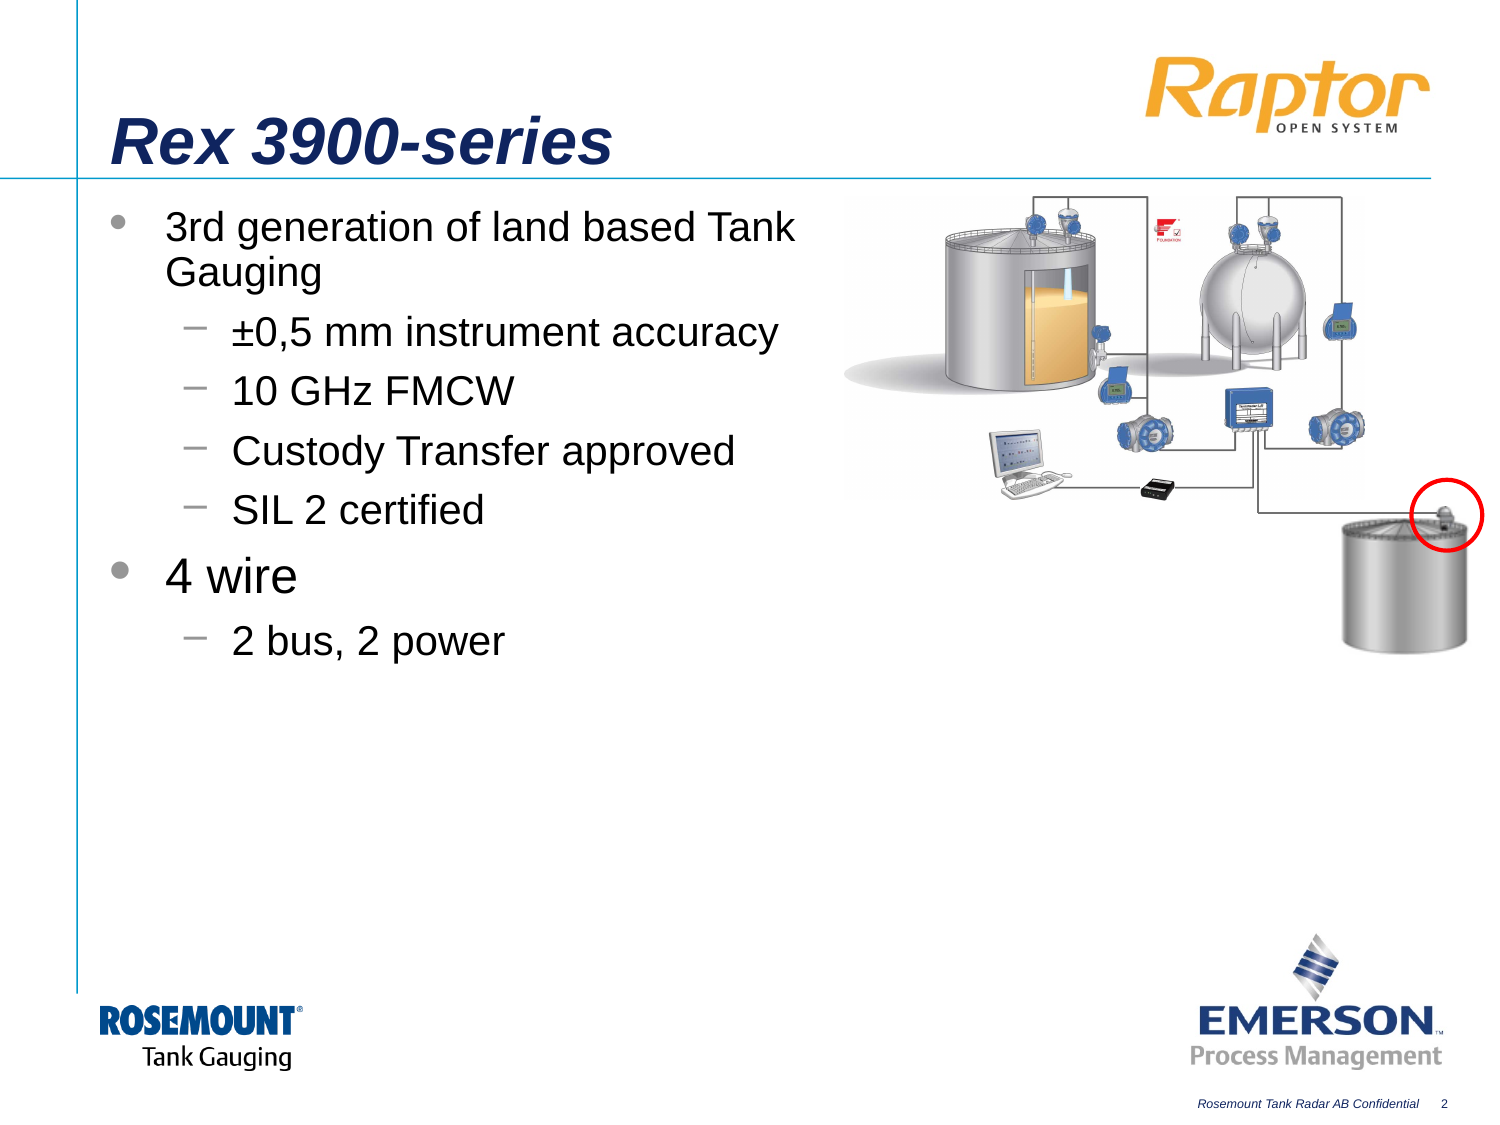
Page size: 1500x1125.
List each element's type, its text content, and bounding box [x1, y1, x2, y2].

list 3rd generation of land based Tank Gauging ±0,5 mm instrument accuracy 10 GHz FMCW Custody Transfer approved SIL 2 certified 4 wire 2 bus, 2 power [93, 197, 1105, 944]
picture [100, 1005, 303, 1071]
title Rex 3900-series [95, 66, 1342, 186]
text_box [844, 196, 1473, 662]
text_box [1477, 496, 1483, 534]
picture [1139, 54, 1436, 135]
picture [1173, 905, 1461, 1098]
slide_number 2 [1412, 1095, 1449, 1109]
